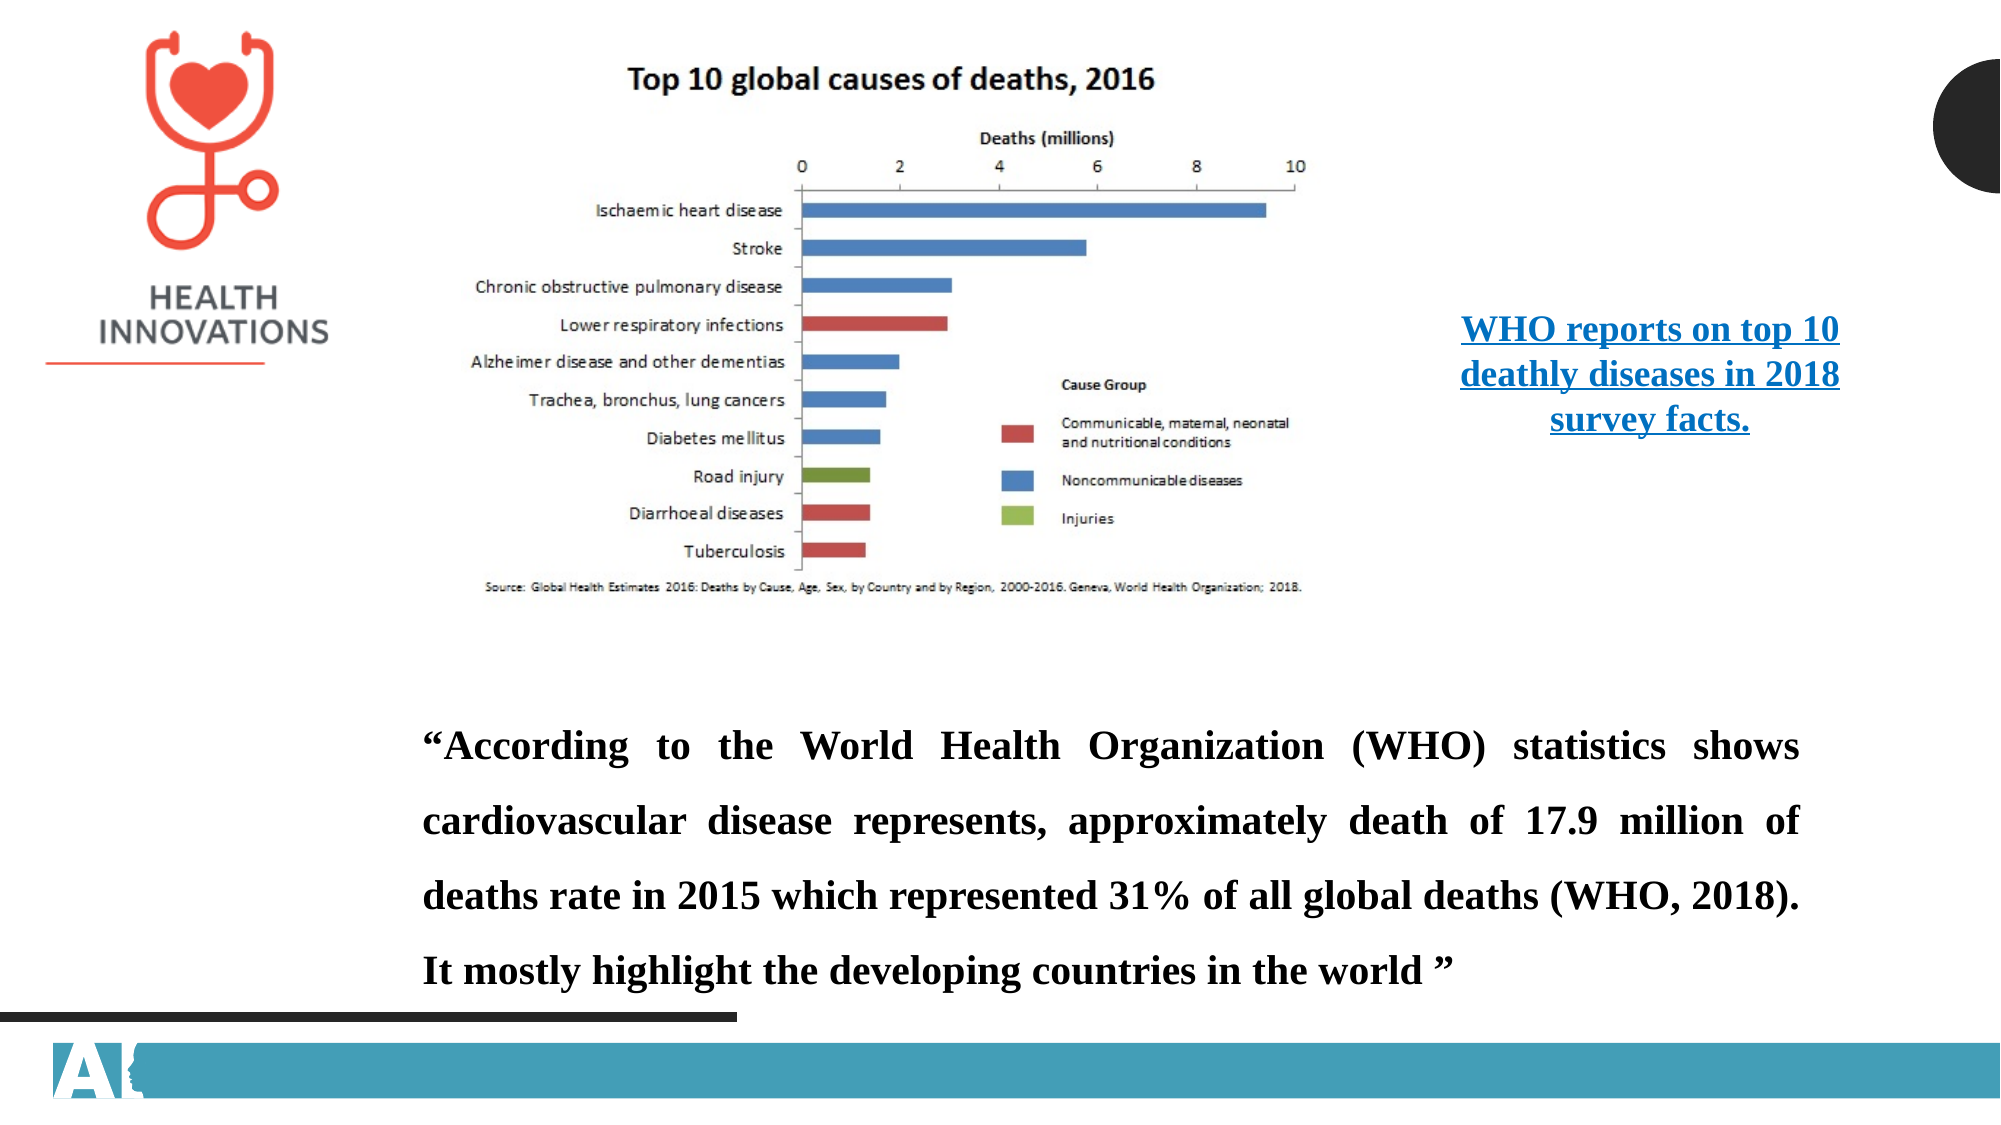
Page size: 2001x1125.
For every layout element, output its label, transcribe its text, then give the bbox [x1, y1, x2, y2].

text_box WHO reports on top 10 deathly diseases in 2018 survey facts. [1420, 296, 1881, 446]
picture [41, 29, 385, 373]
text_box “According to the World Health Organization (WHO) statistics shows cardiovascular disease represents, approximately death of 17.9 million of deaths rate in 2015 which represented 31% of all global deaths (WHO, 2018). It mostly highlight the developing countries in the world ” [407, 685, 1816, 1001]
picture [461, 43, 1322, 615]
